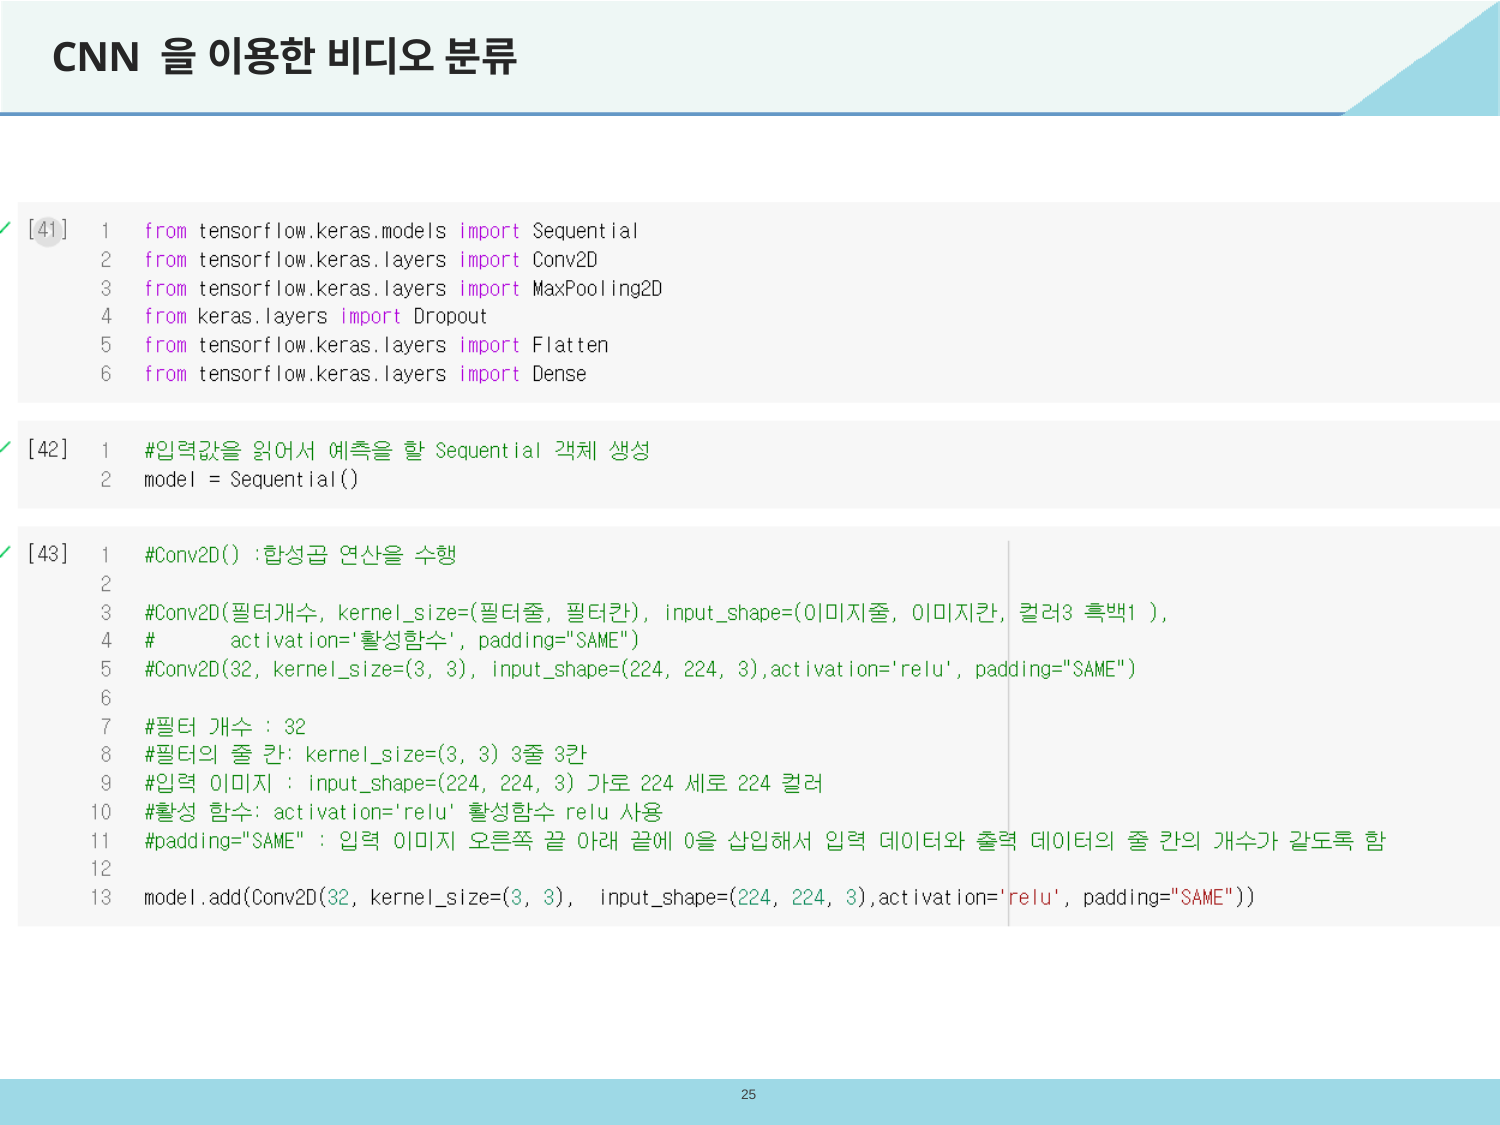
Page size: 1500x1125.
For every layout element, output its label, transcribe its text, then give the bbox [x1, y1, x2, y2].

title CNN 을 이용한 비디오 분류 [45, 19, 1396, 92]
picture [0, 189, 1500, 936]
picture [0, 1, 1500, 116]
picture [0, 1079, 1500, 1125]
